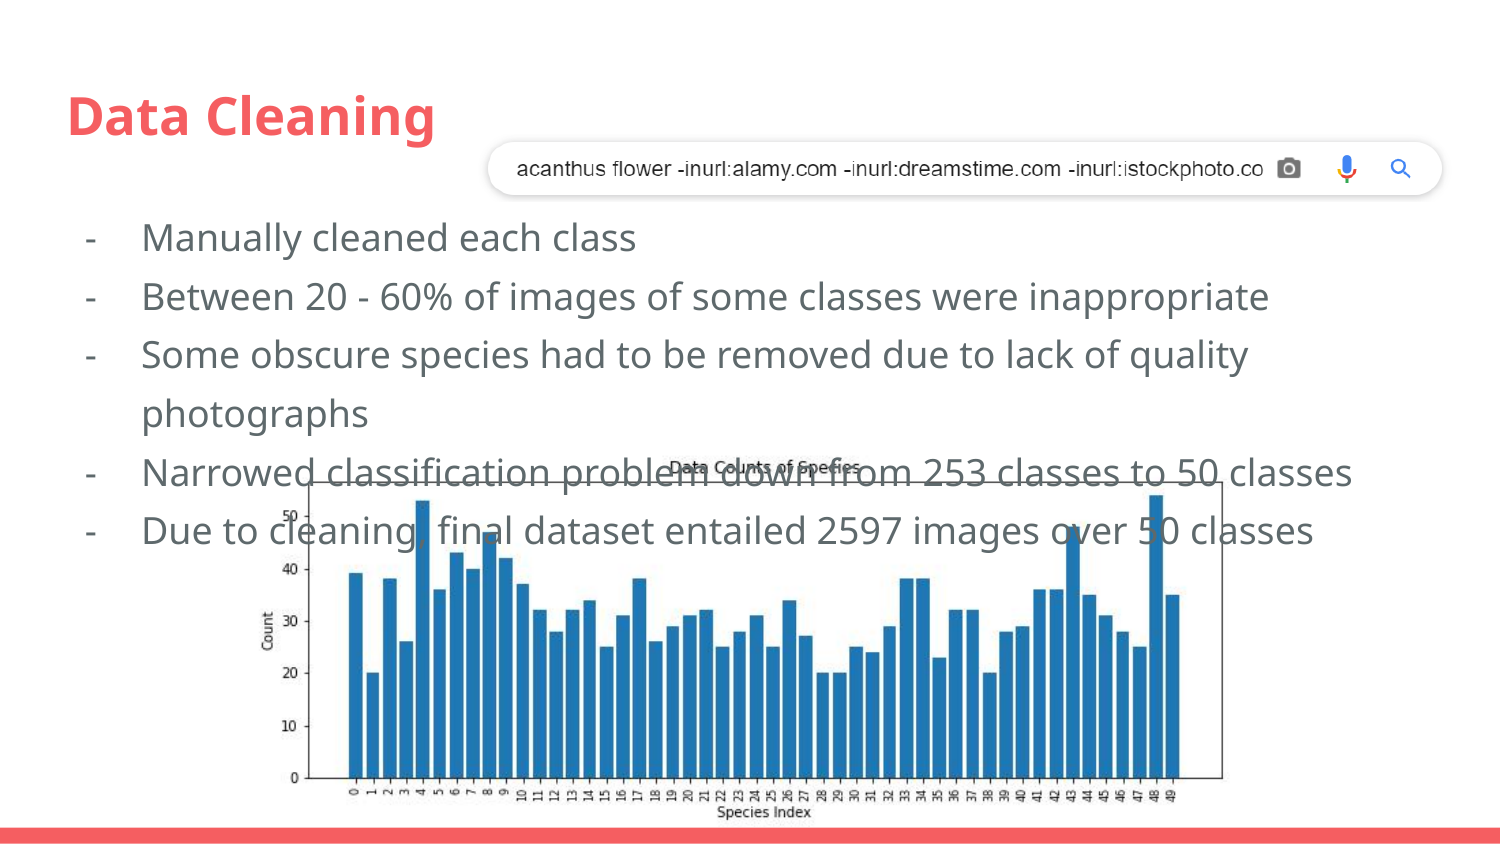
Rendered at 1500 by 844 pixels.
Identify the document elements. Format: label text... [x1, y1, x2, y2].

picture [468, 134, 1500, 202]
title Data Cleaning [51, 64, 1449, 167]
list Manually cleaned each class Between 20 - 60% of images of some classes were inappropriate Some obscure species had to be removed due to lack of quality photographs Narrowed classification problem down from 253 classes to 50 classes Due to cleaning, final dataset entailed 2597 images over 50 classes [51, 189, 1449, 750]
picture [161, 434, 1339, 827]
